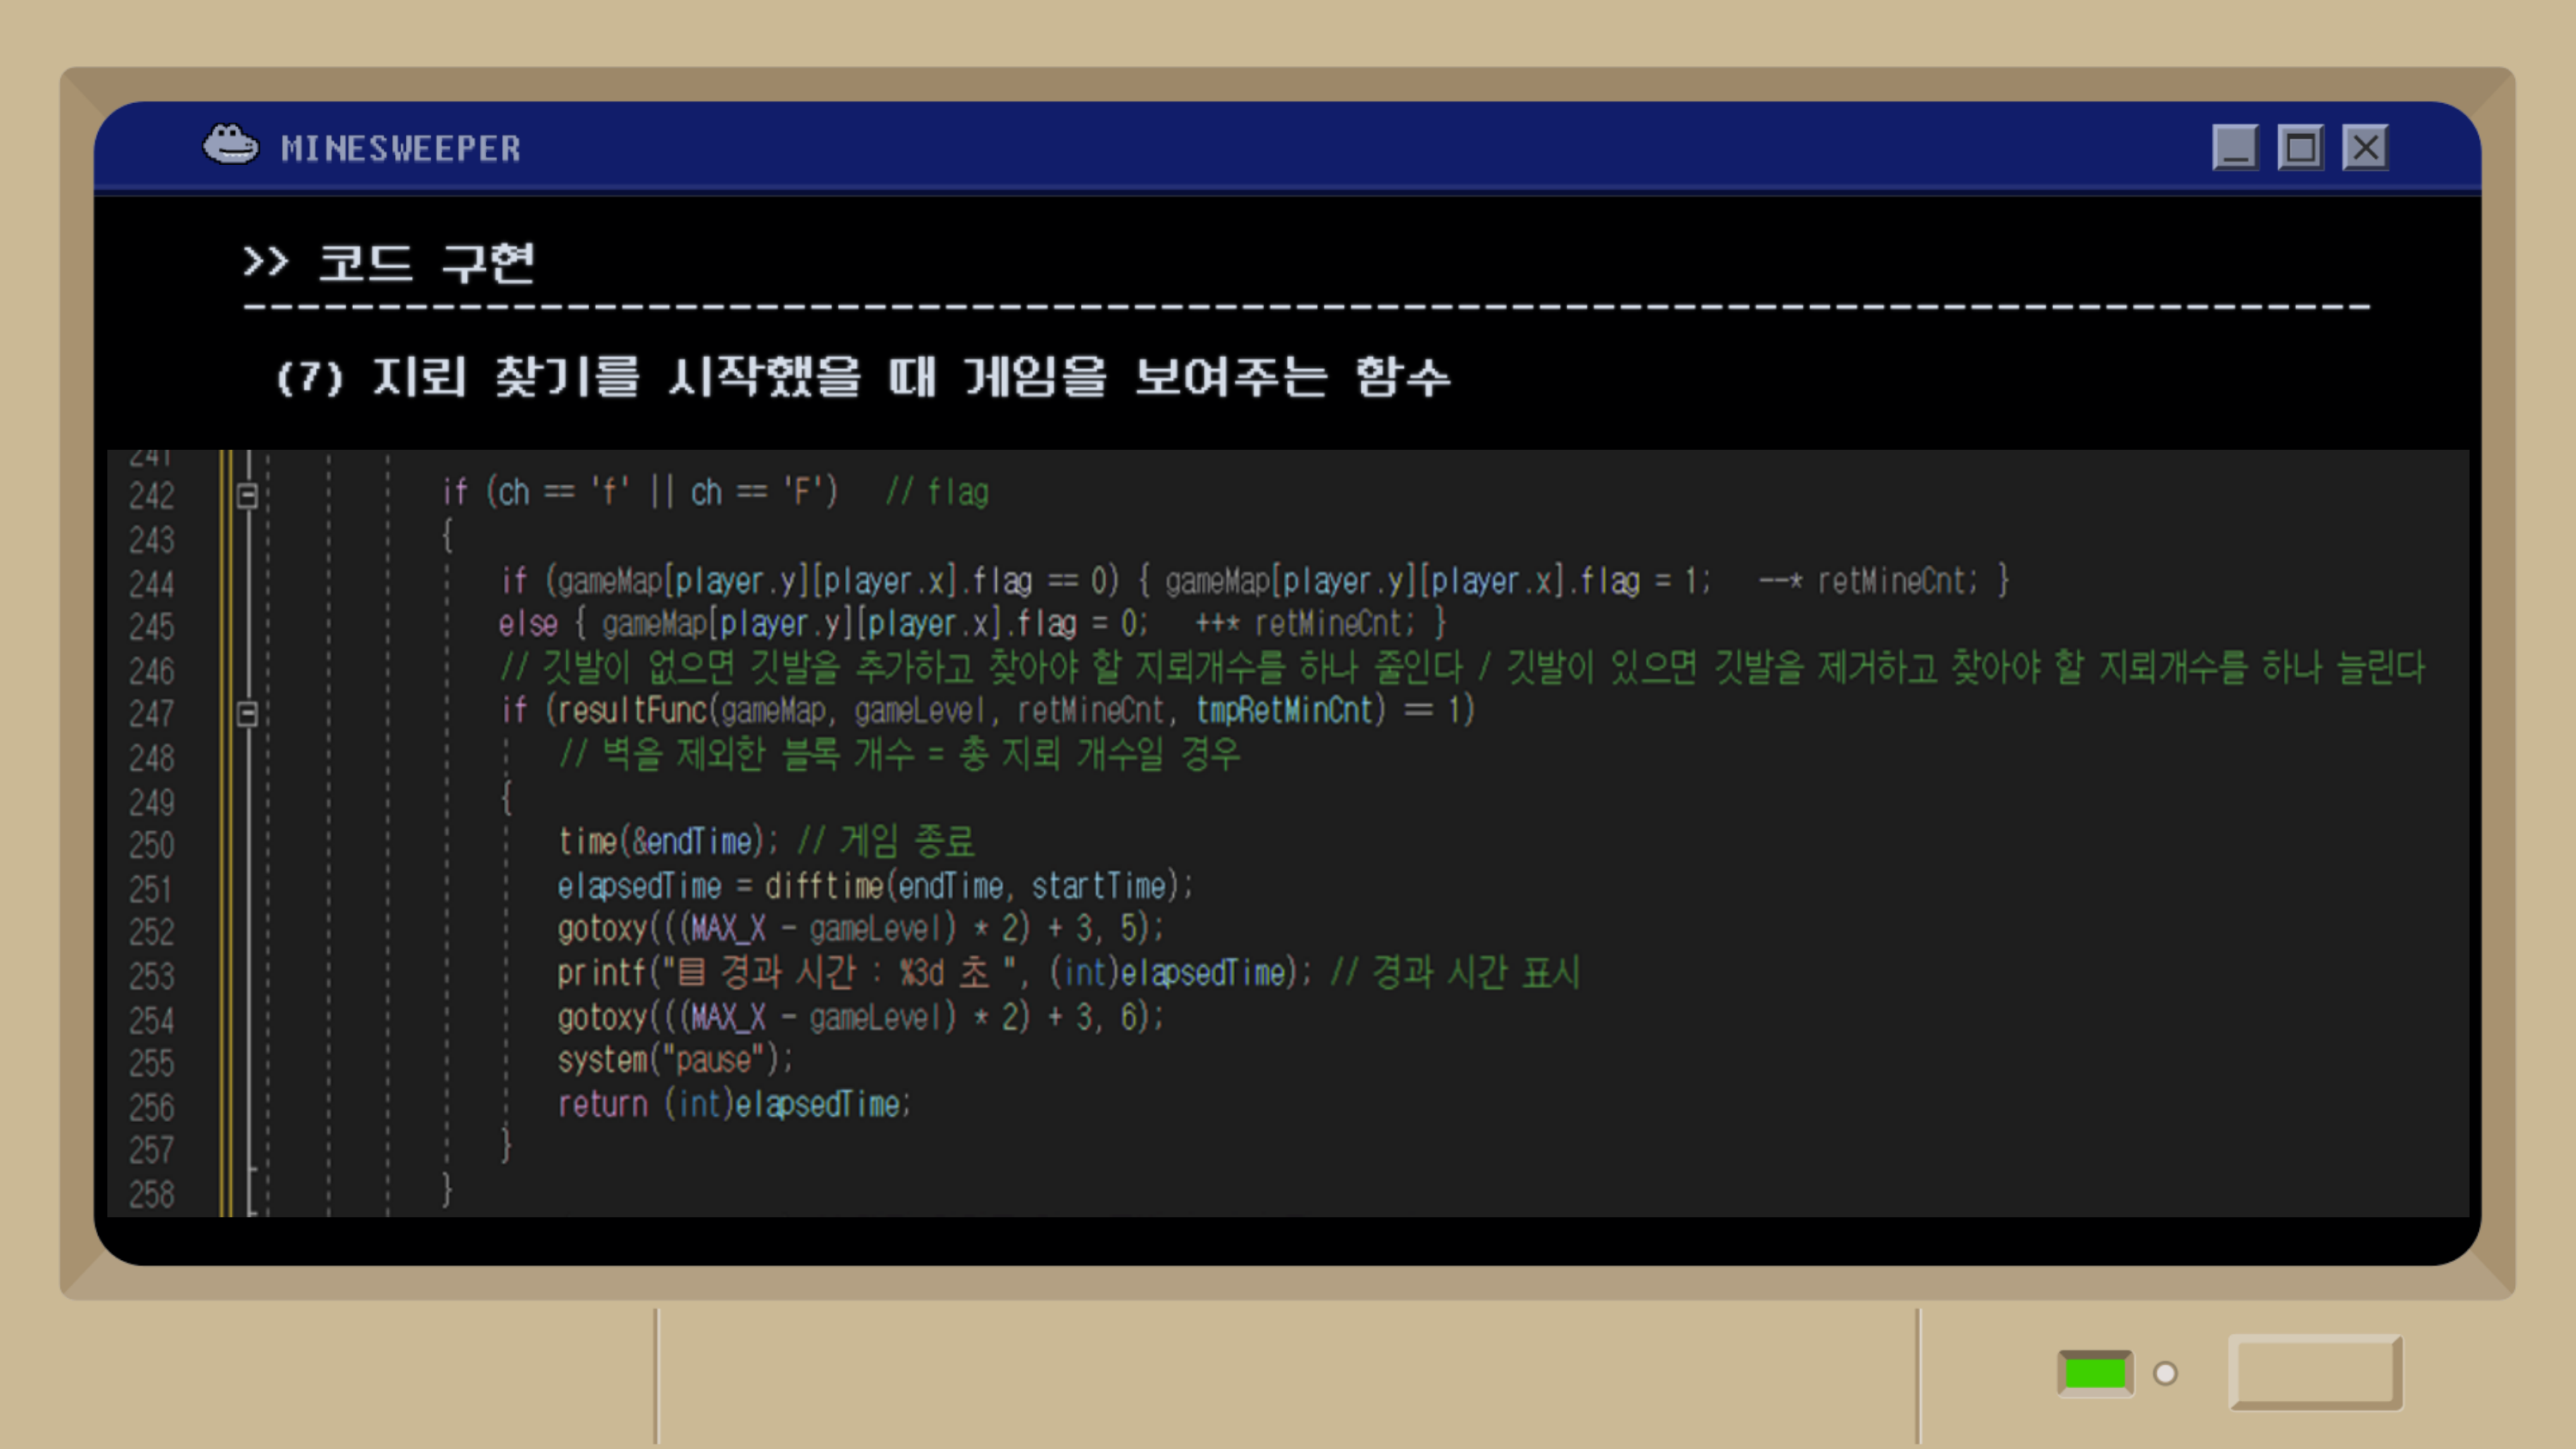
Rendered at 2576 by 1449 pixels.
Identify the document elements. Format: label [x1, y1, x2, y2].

text_box [107, 450, 2470, 1218]
picture [272, 111, 544, 181]
text_box [202, 123, 260, 165]
text_box [0, 0, 2576, 1449]
picture [193, 182, 2517, 456]
